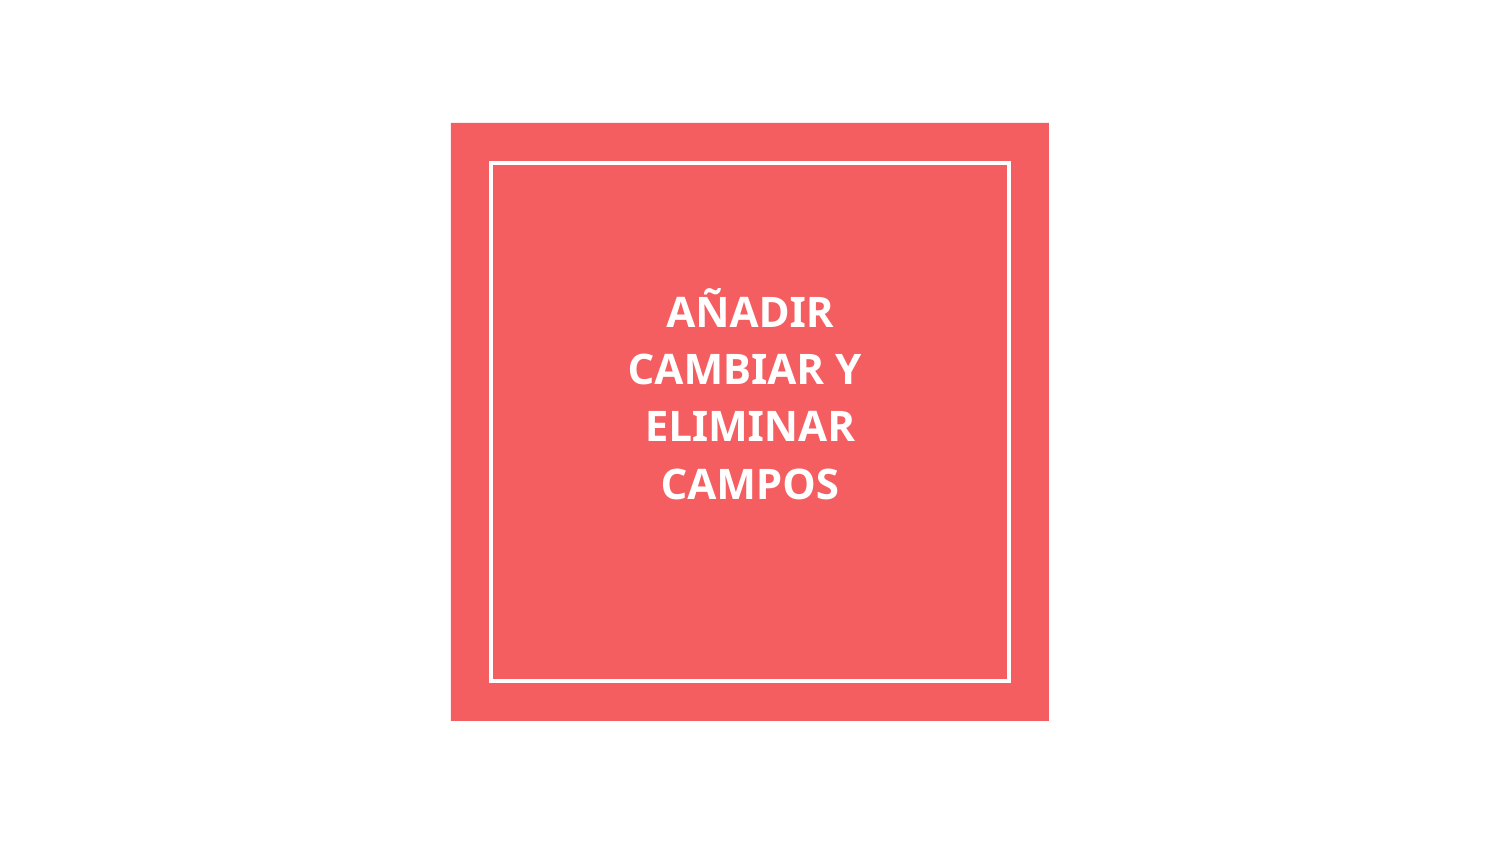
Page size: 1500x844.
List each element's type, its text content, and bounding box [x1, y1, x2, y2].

title AÑADIR CAMBIAR Y ELIMINAR CAMPOS [507, 266, 993, 527]
